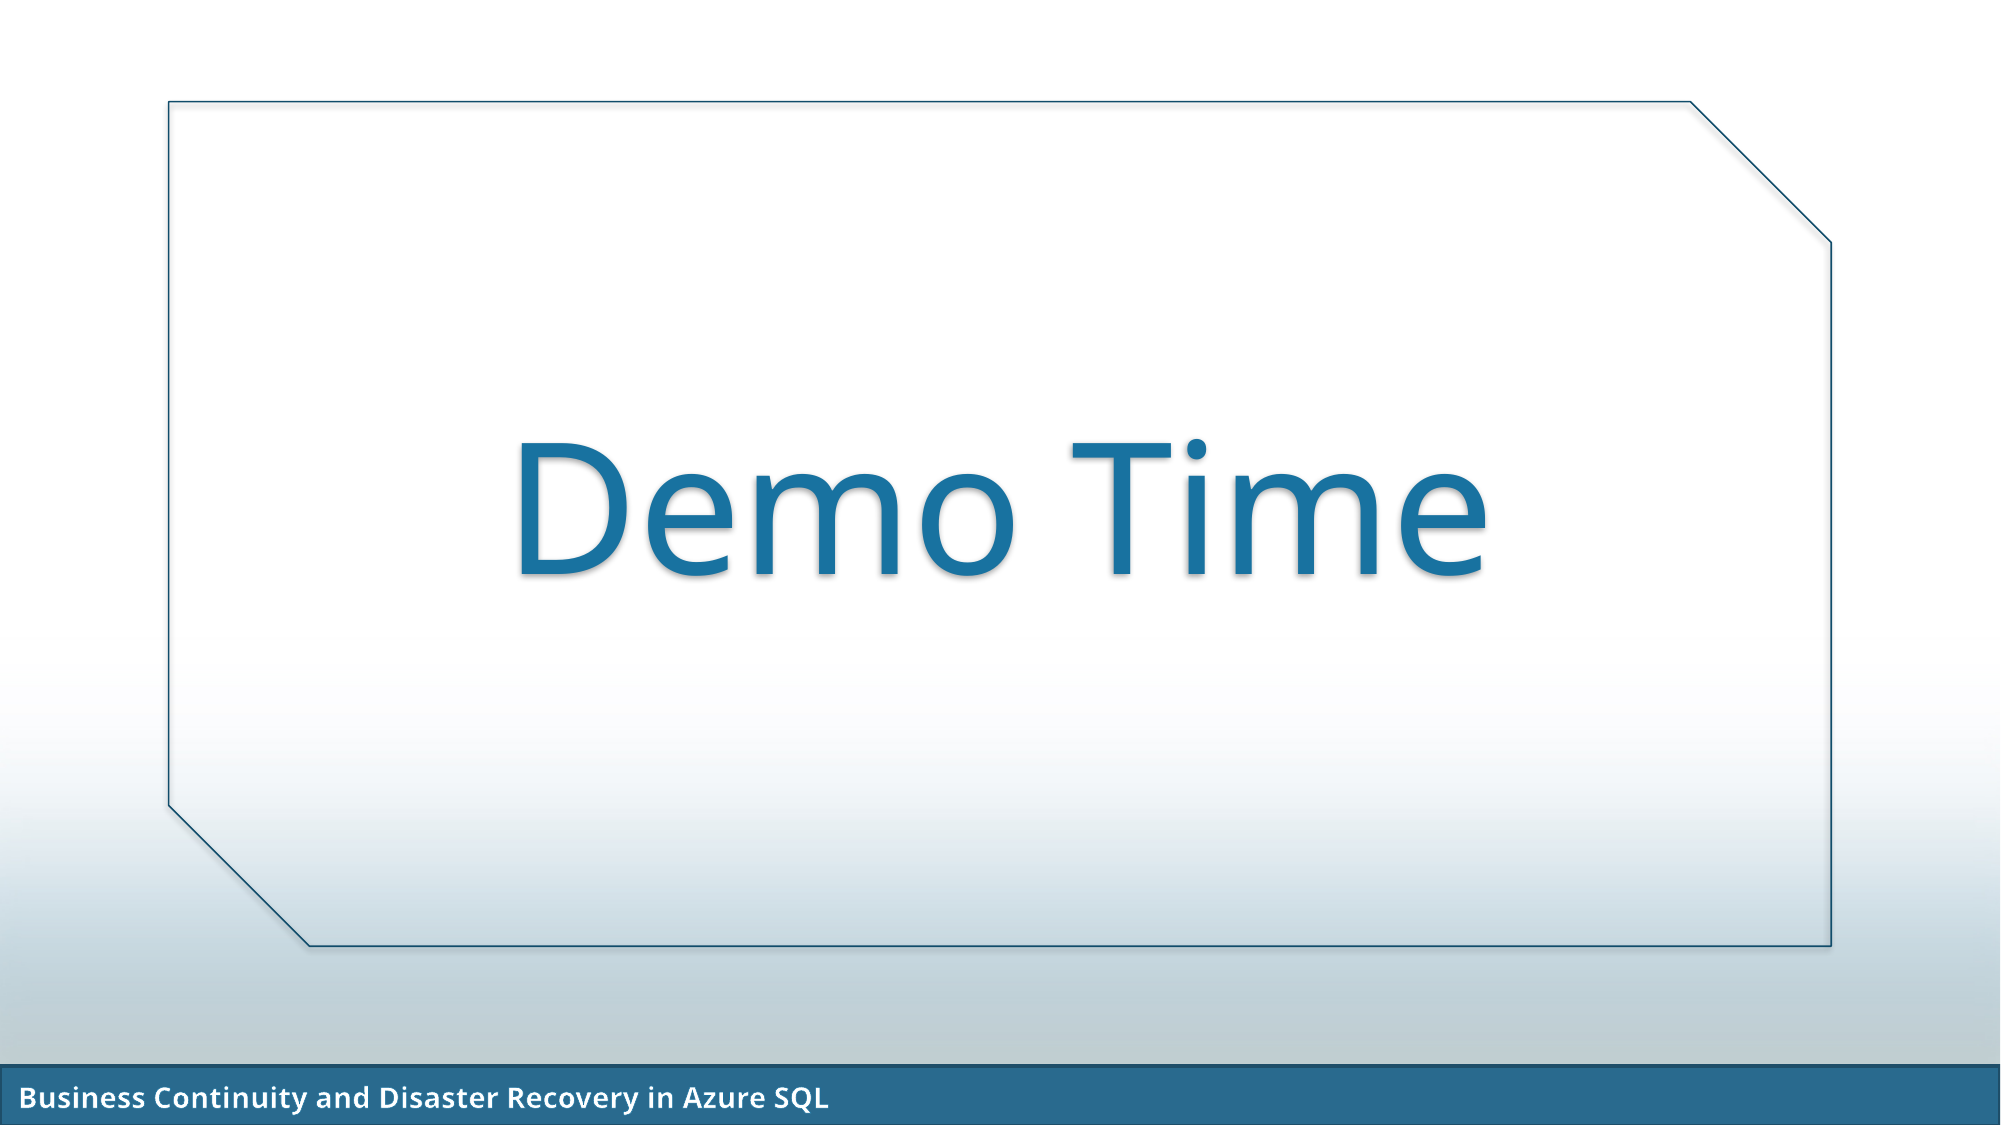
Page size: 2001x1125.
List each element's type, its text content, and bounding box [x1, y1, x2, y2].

picture [0, 0, 2001, 1064]
text_box Demo Time [167, 100, 1833, 948]
